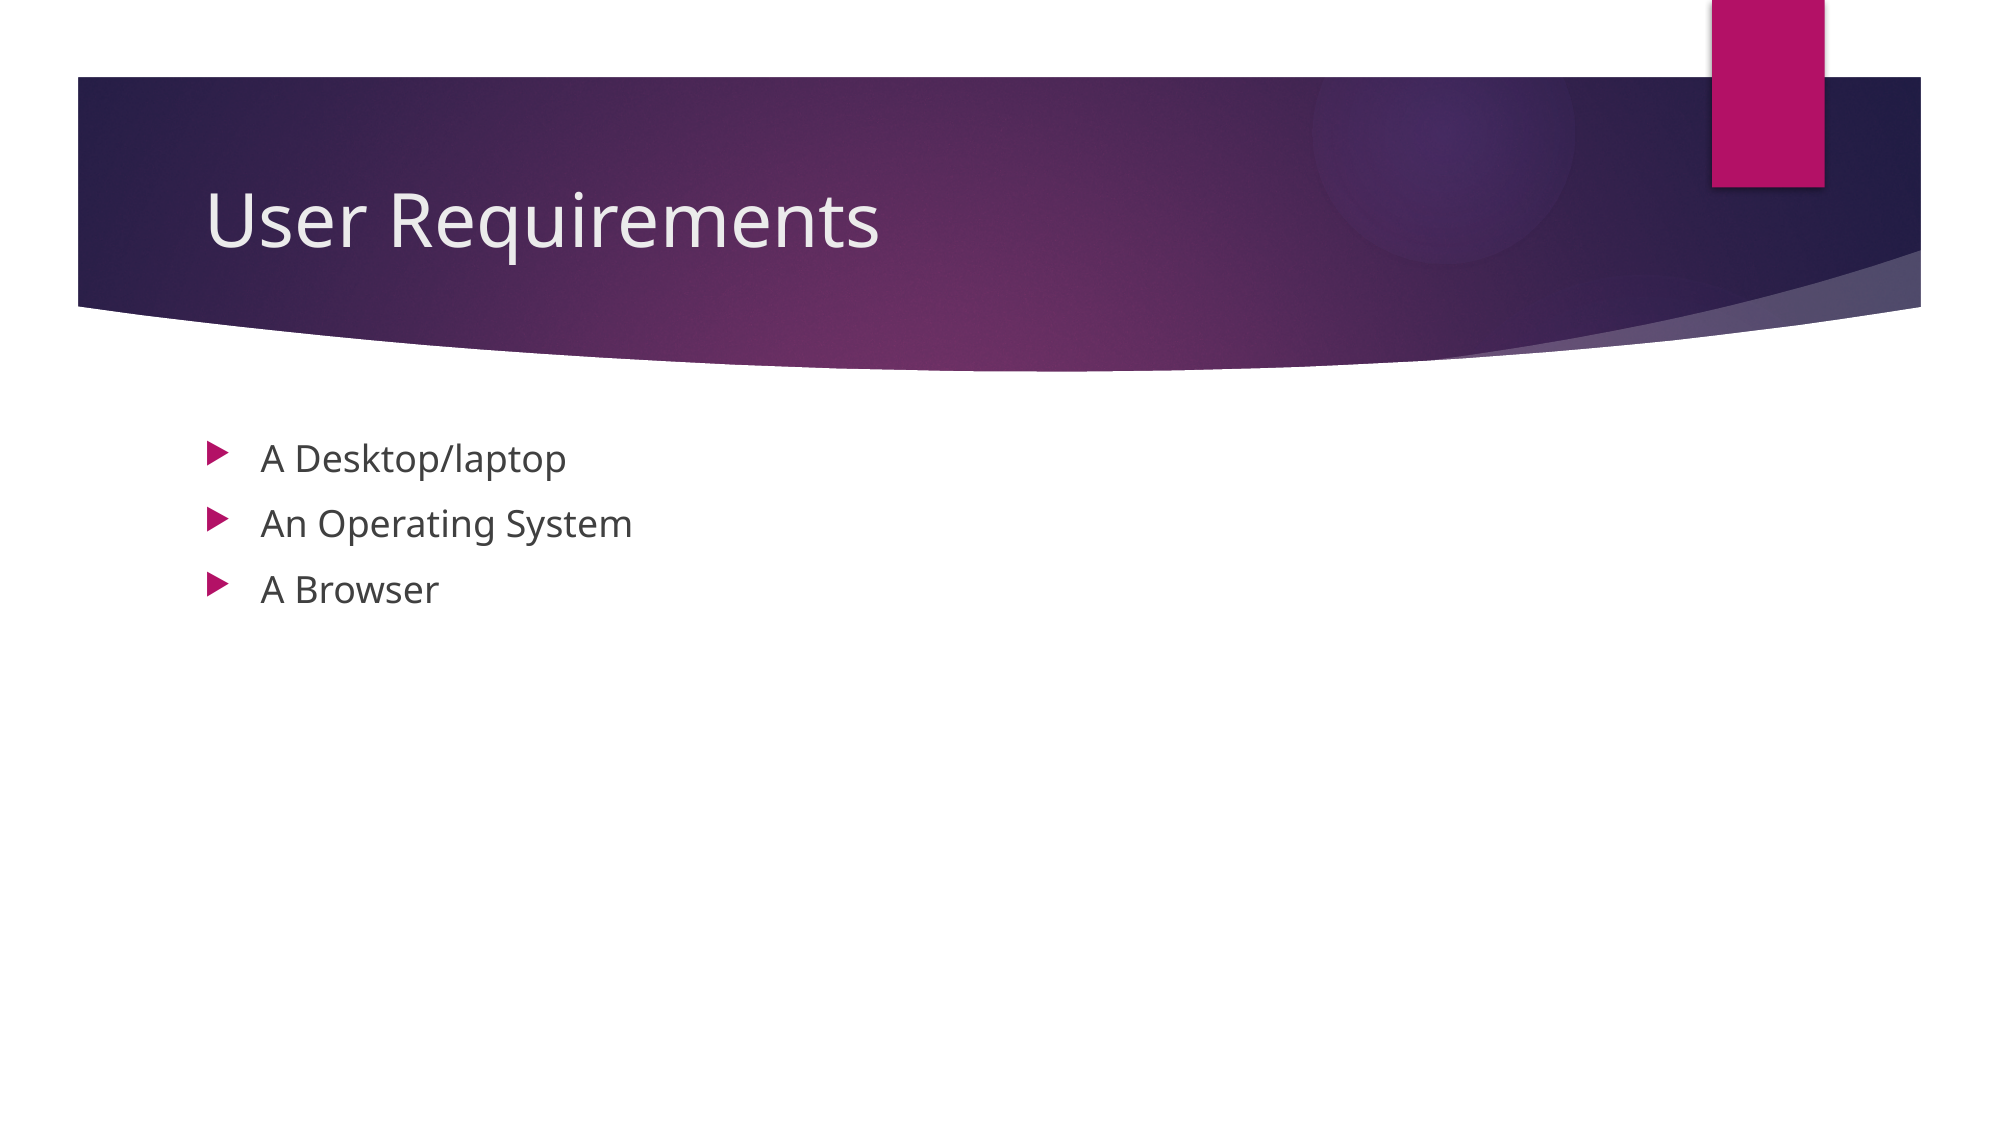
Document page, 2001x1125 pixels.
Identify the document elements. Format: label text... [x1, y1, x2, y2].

title User Requirements [189, 159, 1627, 276]
list A Desktop/laptop An Operating System A Browser [189, 427, 1638, 988]
